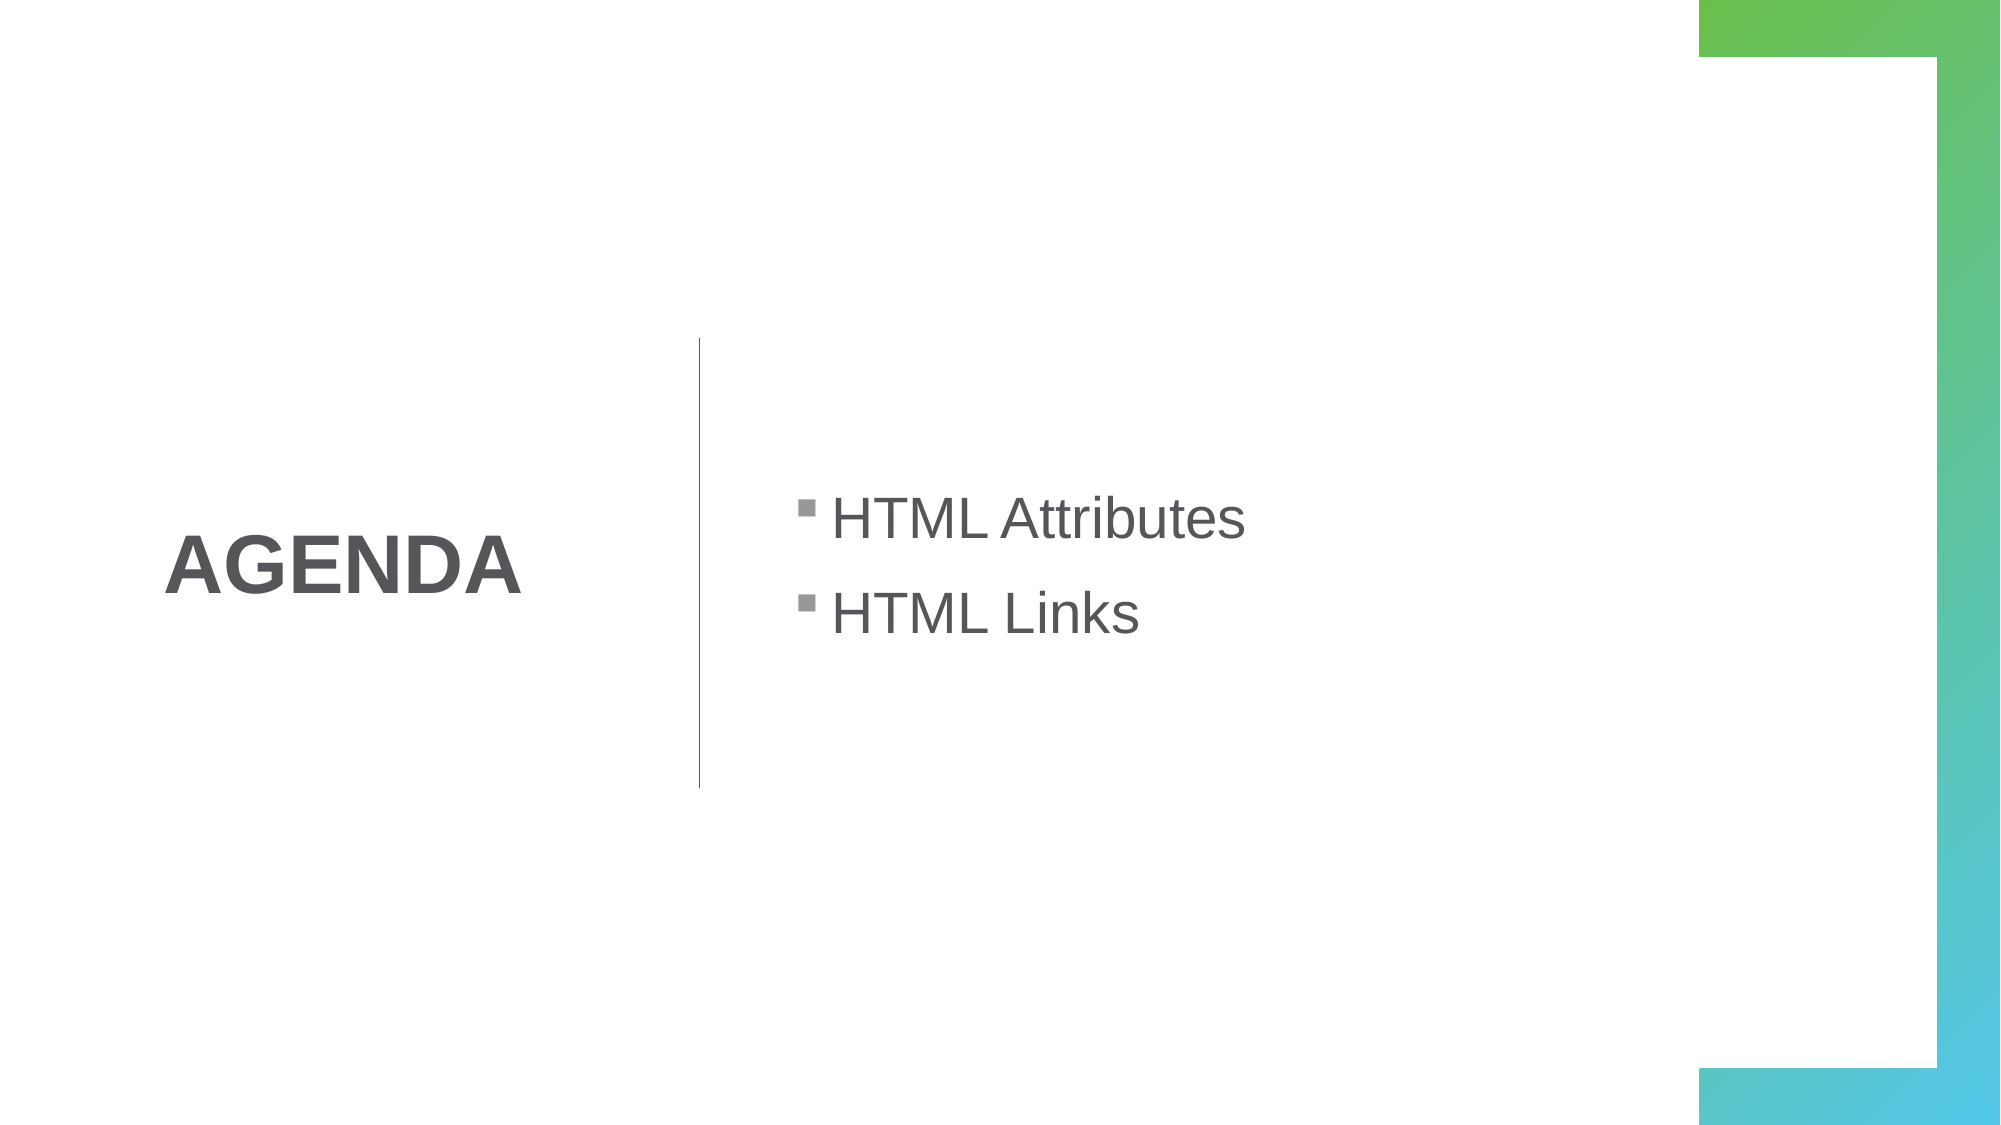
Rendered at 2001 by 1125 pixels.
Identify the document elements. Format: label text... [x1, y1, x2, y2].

title Agenda [62, 338, 625, 788]
list HTML Attributes HTML Links [774, 338, 1938, 788]
